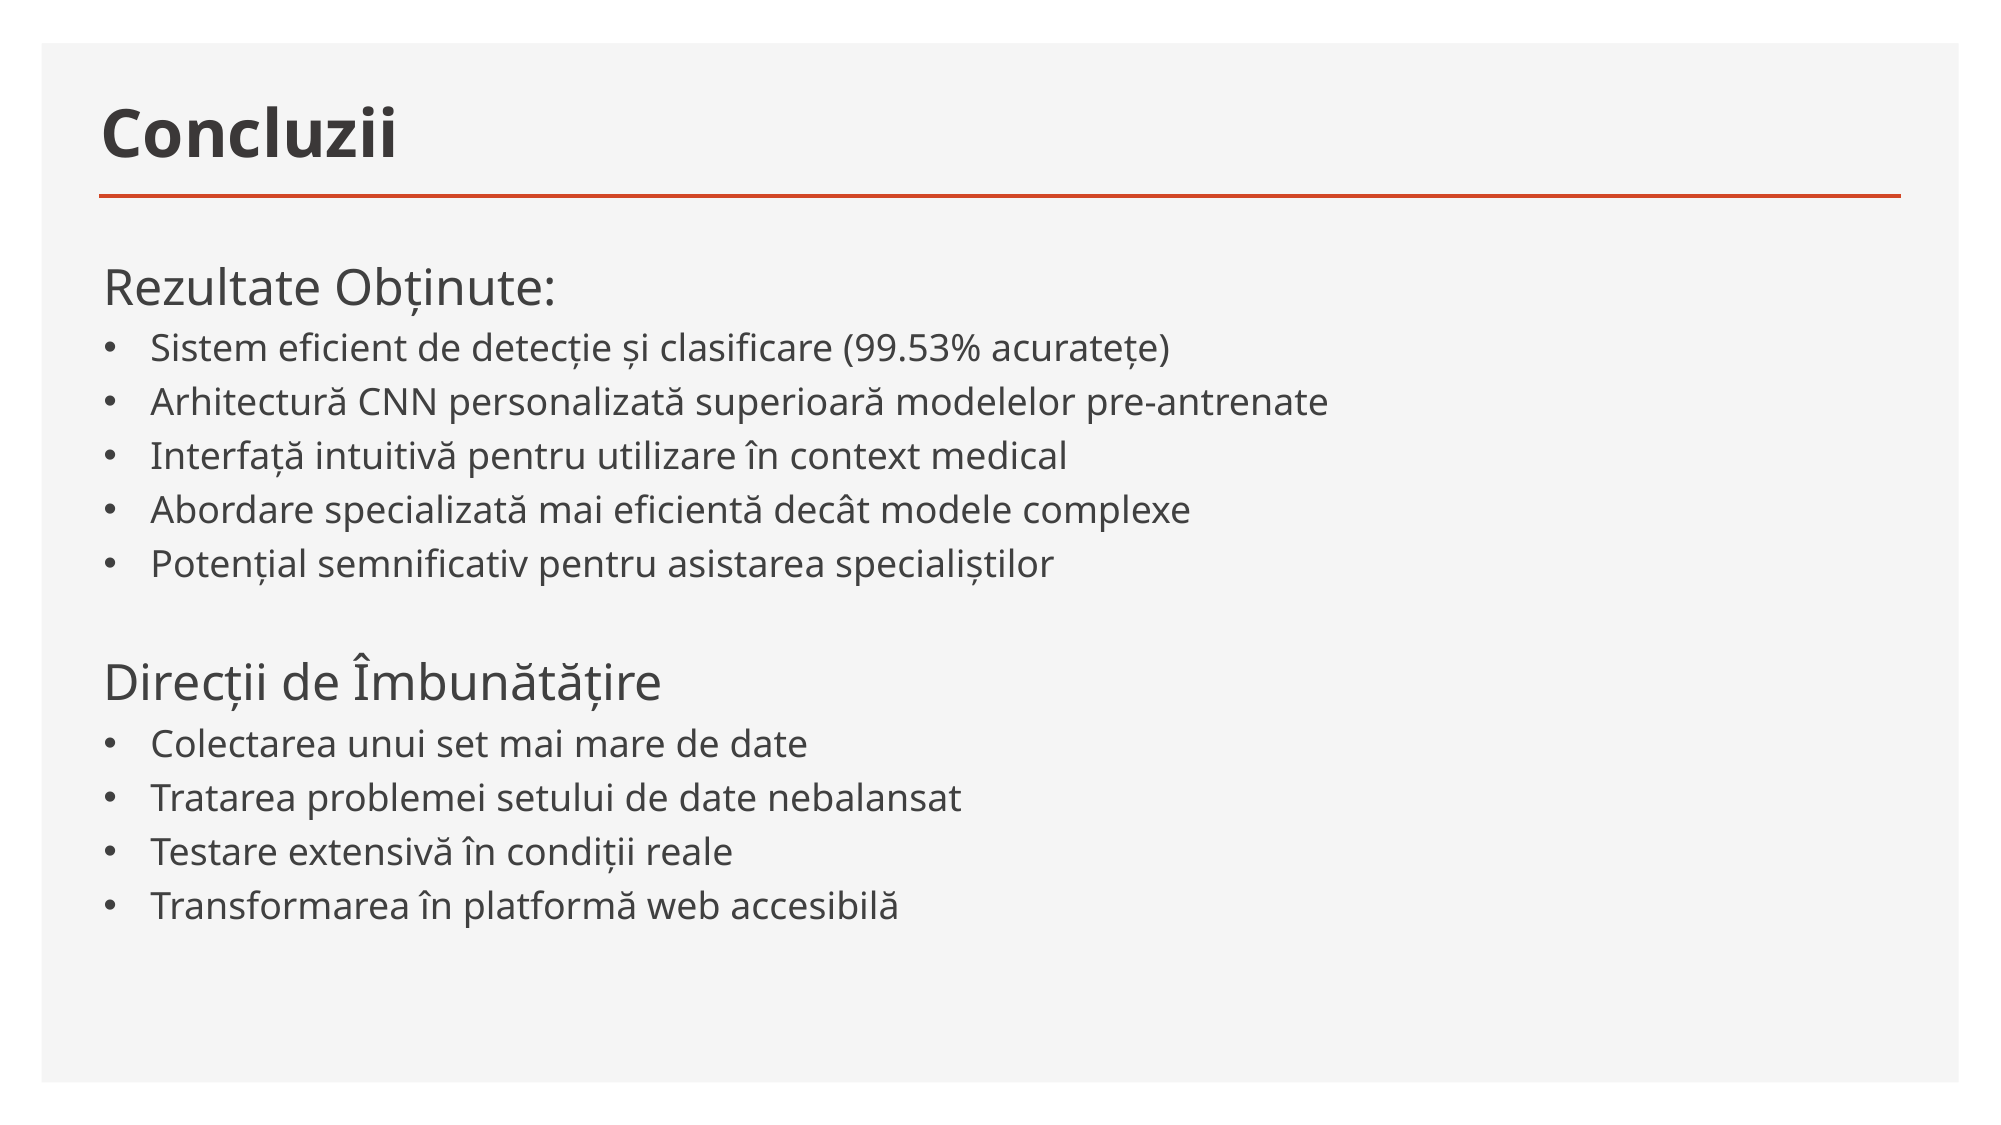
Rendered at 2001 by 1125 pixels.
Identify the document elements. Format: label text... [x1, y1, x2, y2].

title Concluzii [85, 73, 1899, 179]
list Rezultate Obținute: Sistem eficient de detecție și clasificare (99.53% acuratețe) Arhitectură CNN personalizată superioară modelelor pre-antrenate Interfață intuitivă pentru utilizare în context medical Abordare specializată mai eficientă decât modele complexe Potențial semnificativ pentru asistarea specialiștilor Direcții de Îmbunătățire Colectarea unui set mai mare de date Tratarea problemei setului de date nebalansat Testare extensivă în condiții reale Transformarea în platformă web accesibilă [88, 235, 1902, 1015]
